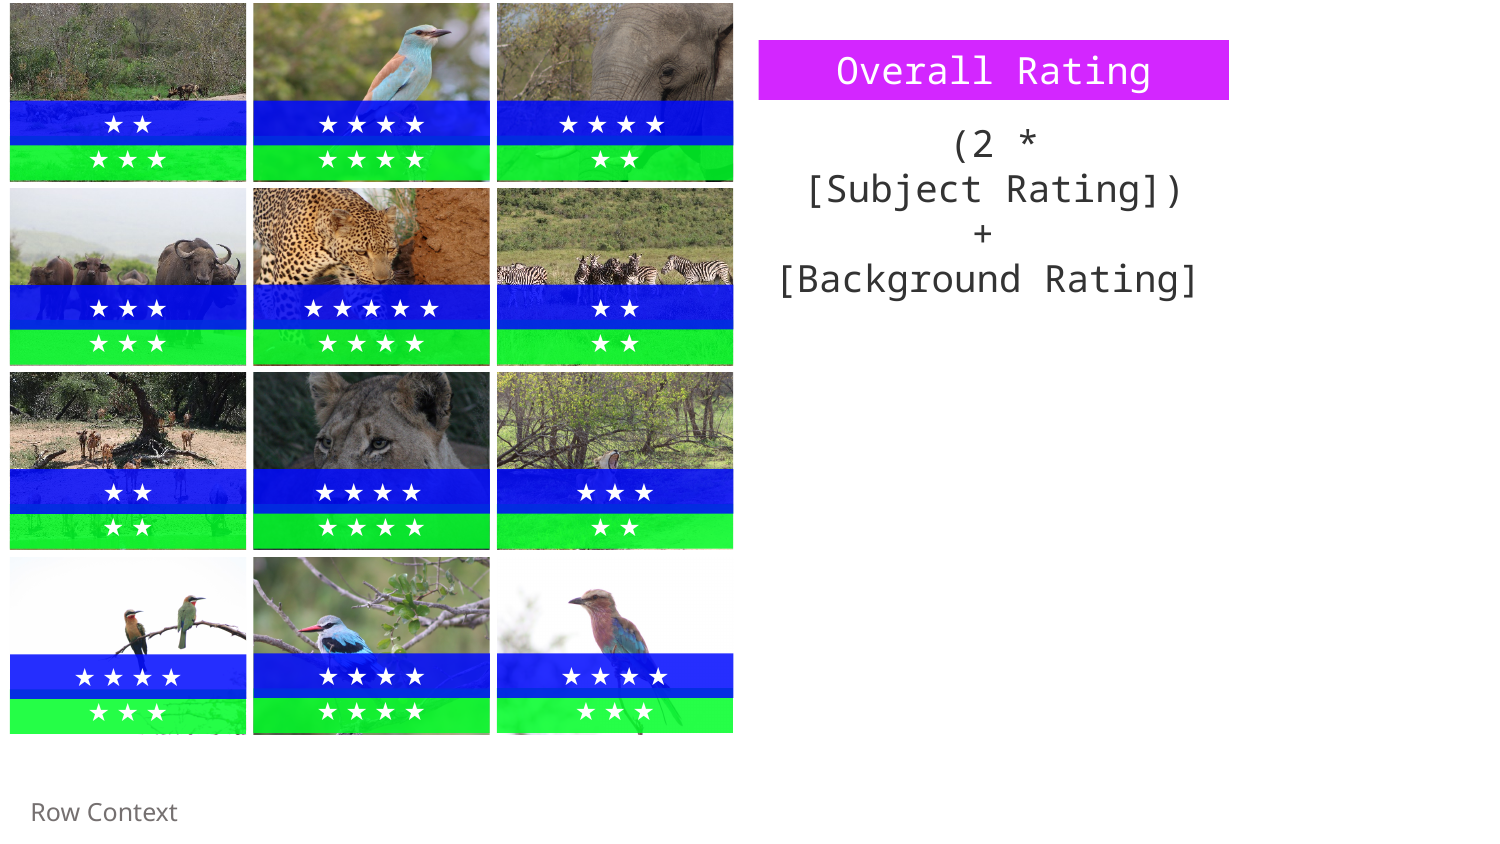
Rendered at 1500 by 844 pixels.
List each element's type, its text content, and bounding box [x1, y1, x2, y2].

picture [9, 331, 247, 366]
picture [253, 372, 490, 512]
picture [253, 556, 490, 735]
text_box Row Context [16, 783, 471, 836]
picture [253, 515, 490, 550]
picture [496, 372, 734, 550]
picture [496, 556, 734, 735]
picture [496, 3, 734, 182]
text_box (2 * [Subject Rating]) + [Background Rating] [750, 112, 1239, 308]
picture [9, 187, 247, 328]
picture [253, 187, 490, 366]
picture [9, 3, 247, 182]
picture [496, 187, 734, 366]
picture [9, 372, 247, 550]
picture [253, 3, 490, 182]
text_box Overall Rating [758, 40, 1229, 100]
picture [9, 557, 247, 736]
